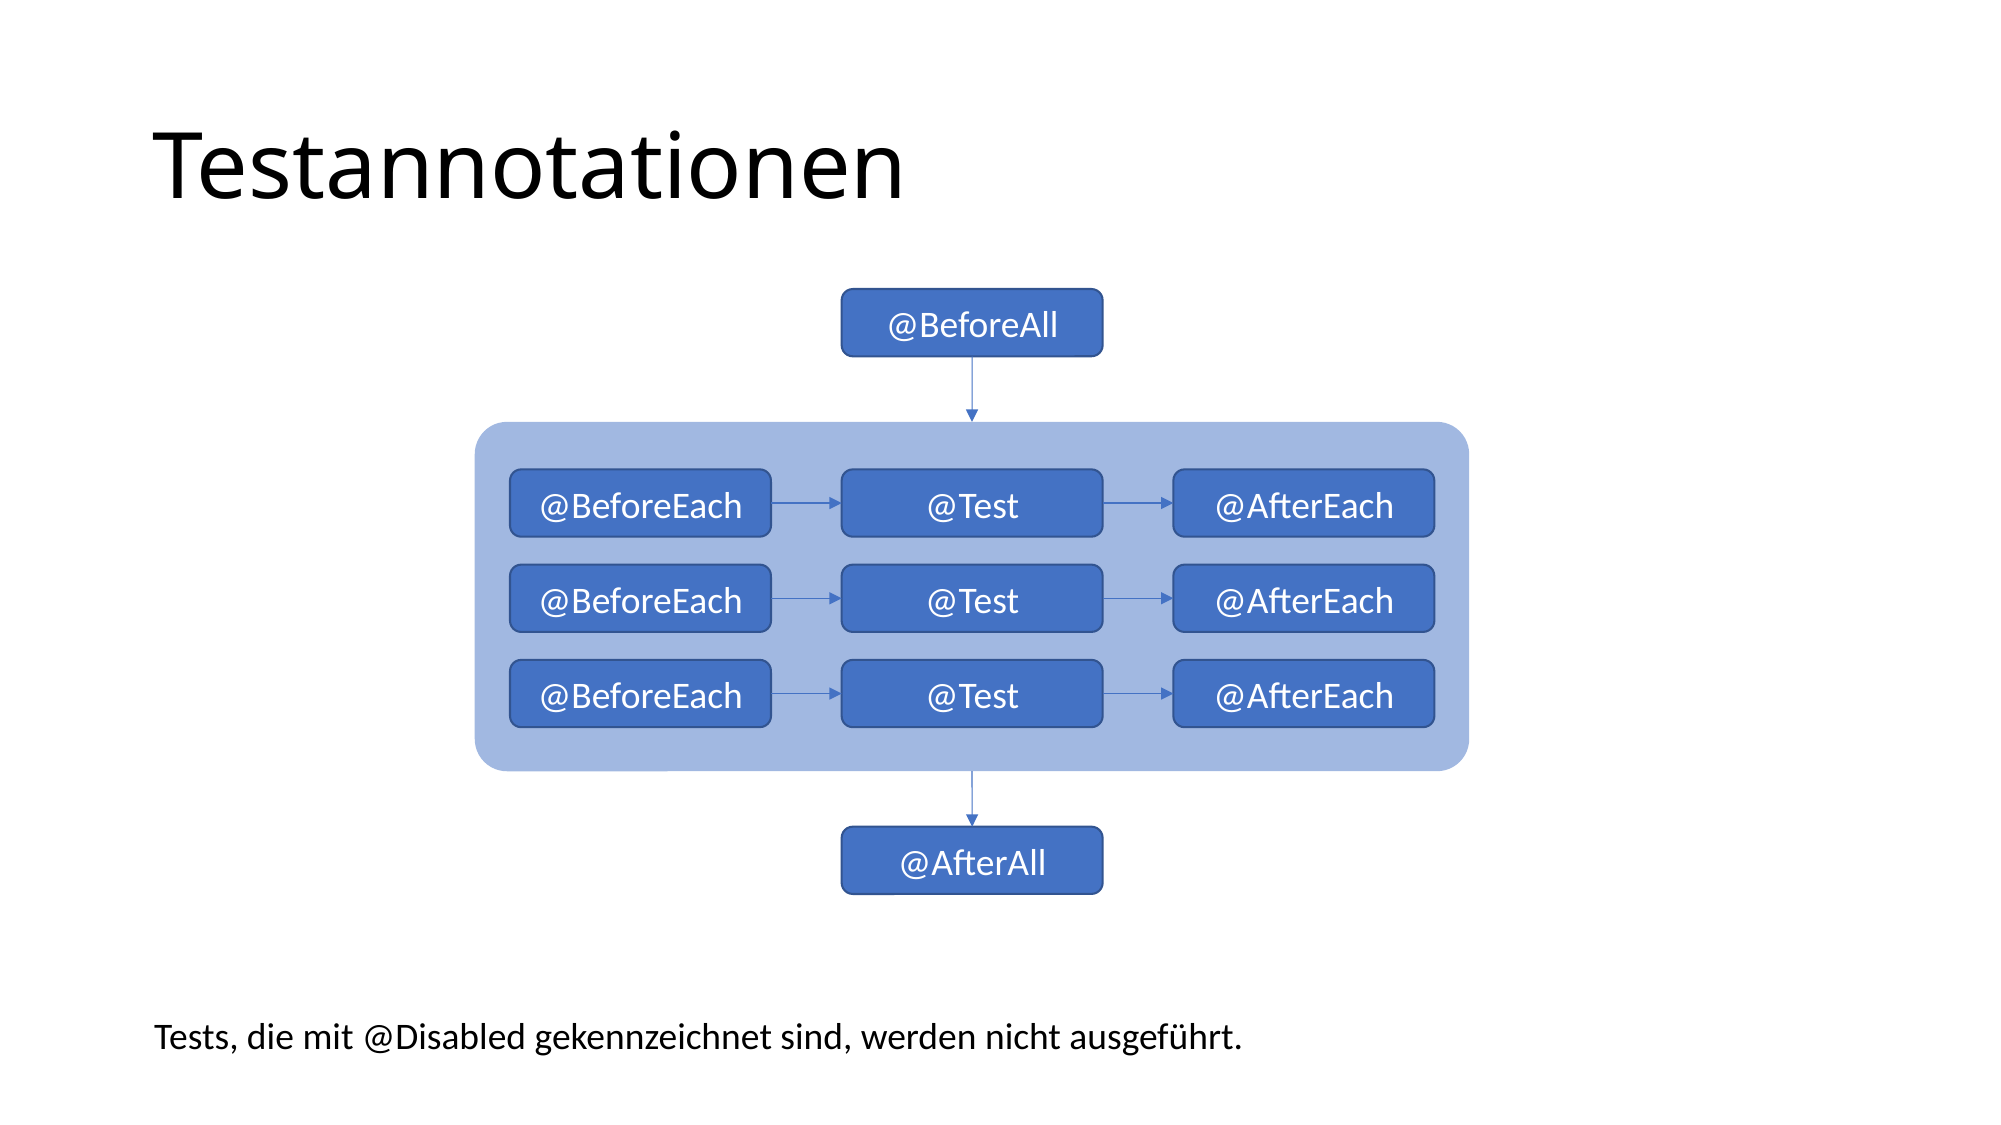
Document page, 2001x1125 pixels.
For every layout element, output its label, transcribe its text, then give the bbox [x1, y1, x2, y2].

title Testannotationen [137, 59, 1863, 278]
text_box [474, 288, 1470, 894]
text_box Tests, die mit @Disabled gekennzeichnet sind, werden nicht ausgeführt. [139, 1004, 1260, 1065]
